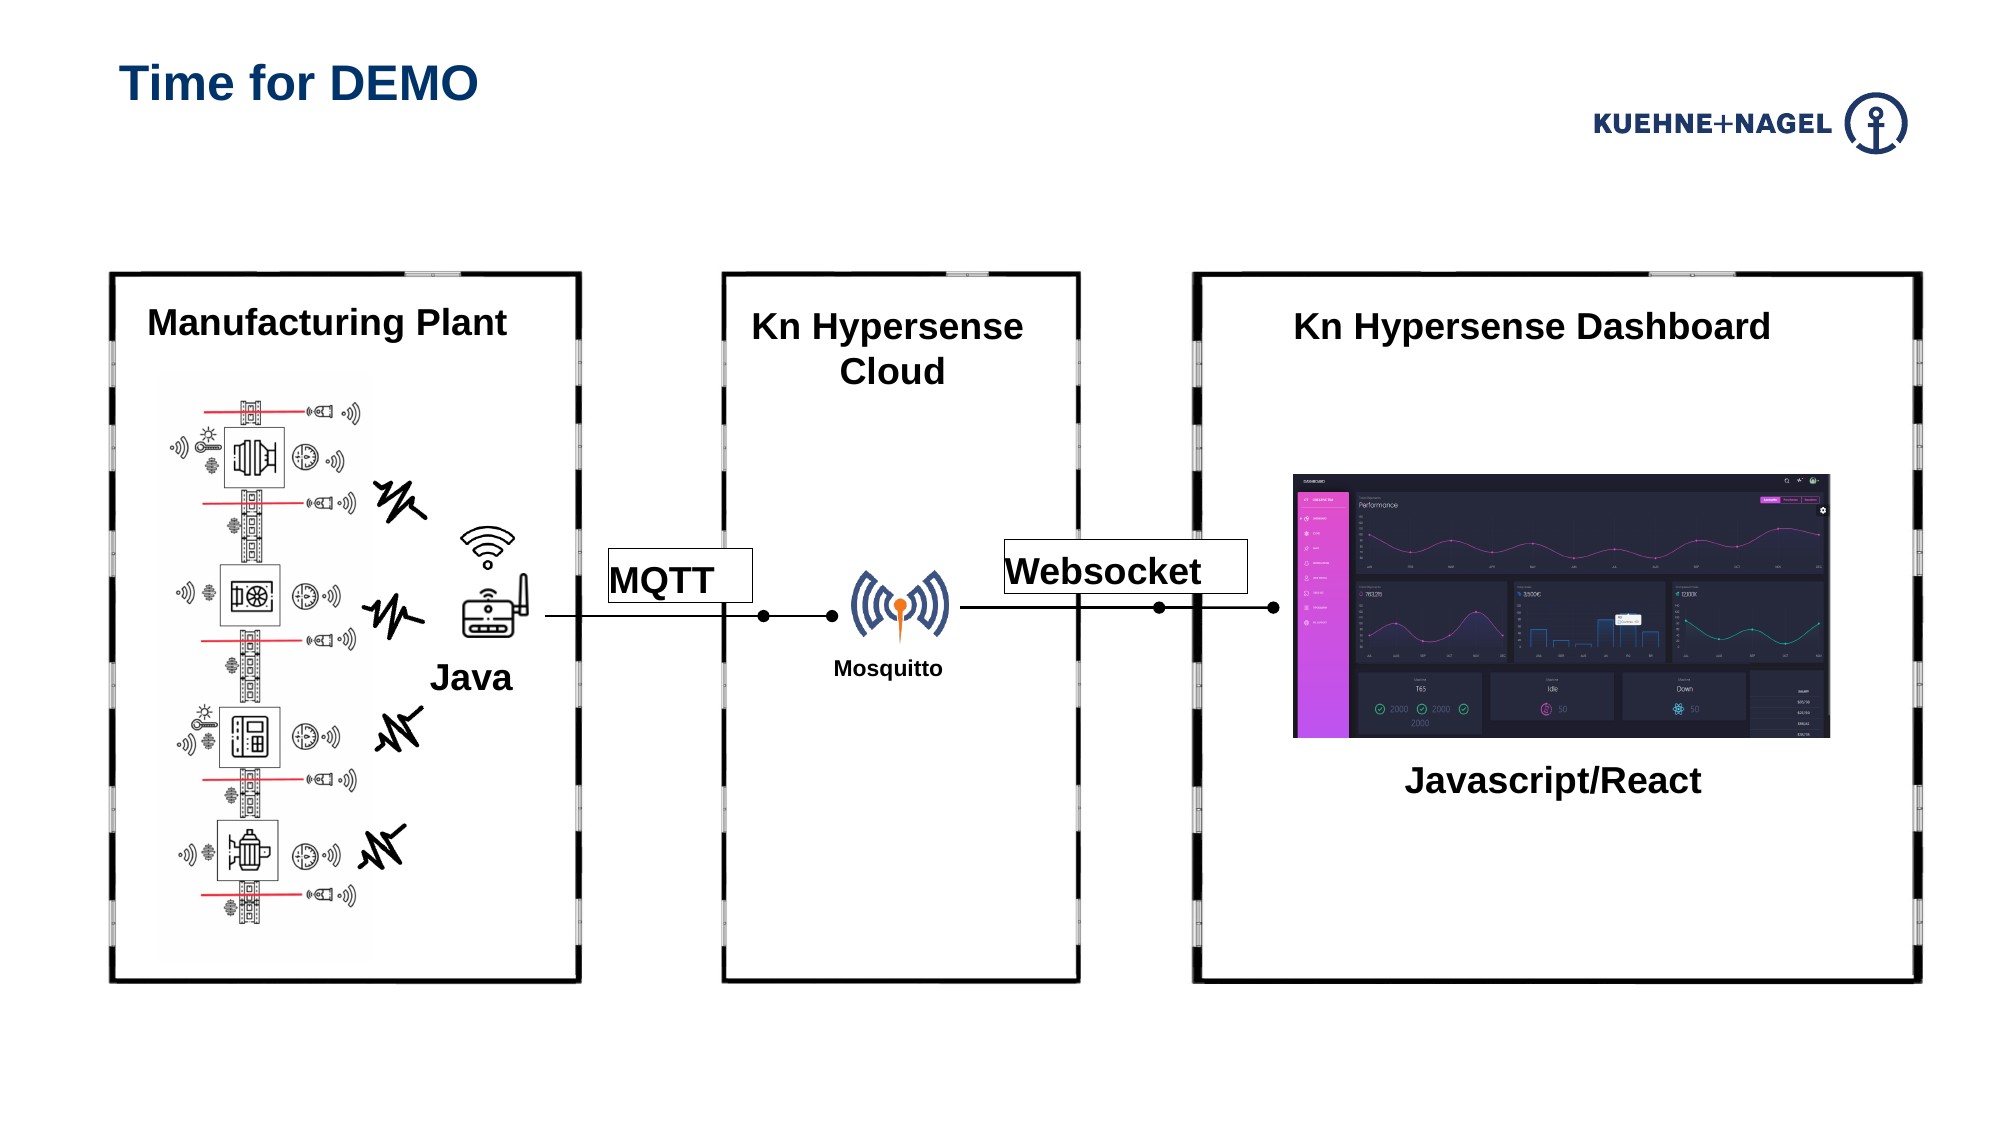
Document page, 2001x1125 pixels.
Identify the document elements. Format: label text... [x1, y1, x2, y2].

picture [0, 249, 1933, 1006]
list Time for DEMO [119, 42, 1483, 185]
list Manufacturing Plant [147, 290, 603, 344]
list Kn Hypersense Cloud [721, 294, 1079, 349]
